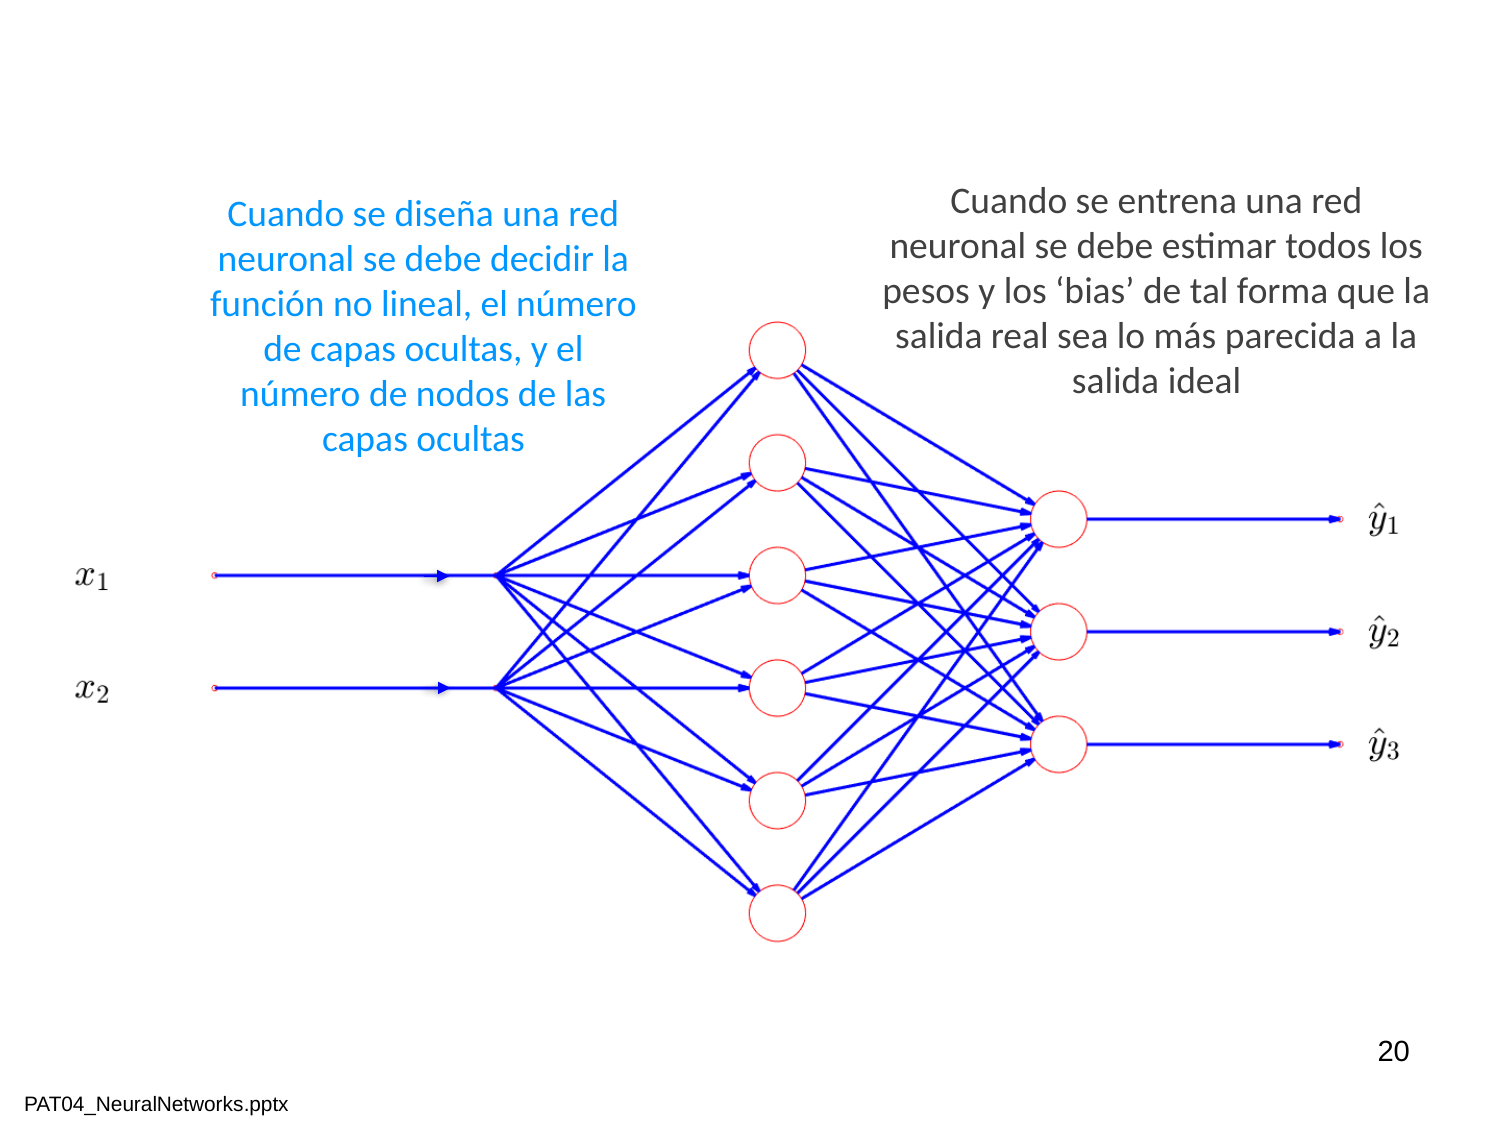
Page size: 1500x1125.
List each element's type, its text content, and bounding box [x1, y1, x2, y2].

slide_number 20 [1074, 1024, 1426, 1103]
text_box Cuando se entrena una red neuronal se debe estimar todos los pesos y los ‘bias’ de tal forma que la salida real sea lo más parecida a la salida ideal [866, 168, 1447, 274]
text_box Cuando se diseña una red neuronal se debe decidir la función no lineal, el número de capas ocultas, y el número de nodos de las capas ocultas [187, 182, 660, 271]
picture [39, 272, 1444, 1003]
footer PAT04_NeuralNetworks.pptx [0, 1083, 395, 1125]
